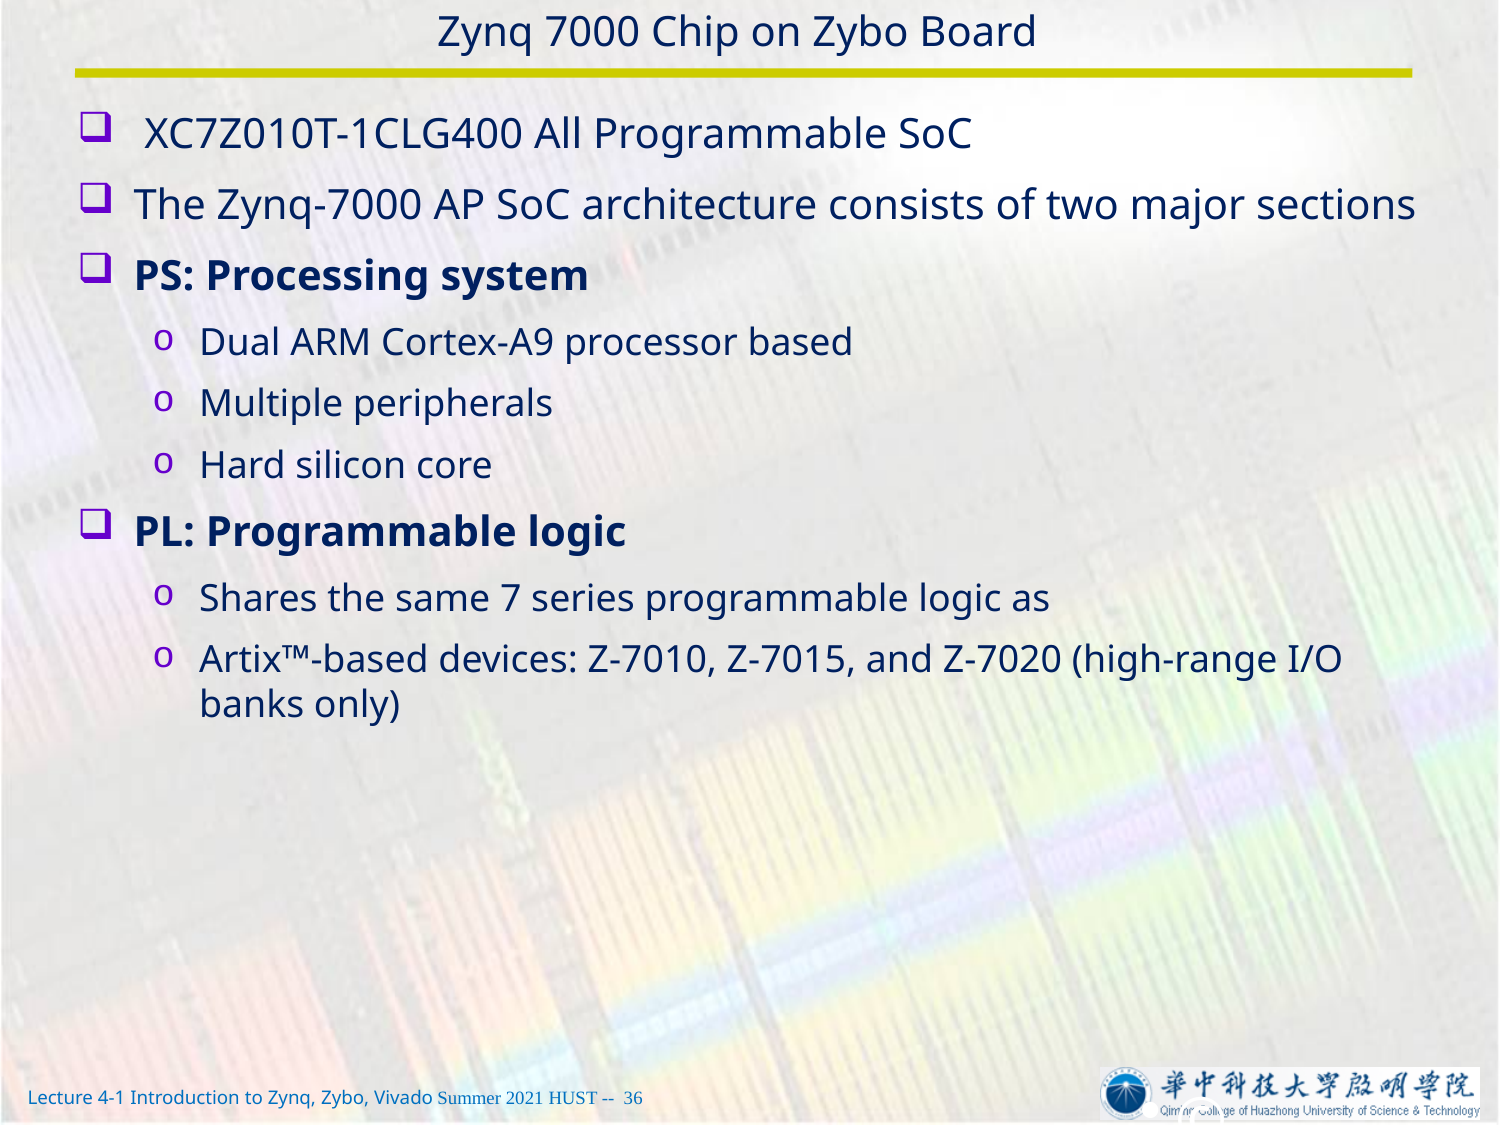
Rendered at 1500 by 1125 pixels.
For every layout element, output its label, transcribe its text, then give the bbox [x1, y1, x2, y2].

footer © Copyright 2014 Xilinx [1125, 1073, 1500, 1121]
title Zynq 7000 Chip on Zybo Board [24, 4, 1450, 66]
list XC7Z010T-1CLG400 All Programmable SoC The Zynq-7000 AP SoC architecture consists of two major sections PS: Processing system Dual ARM Cortex-A9 processor based Multiple peripherals Hard silicon core PL: Programmable logic Shares the same 7 series programmable logic as Artix™-based devices: Z-7010, Z-7015, and Z-7020 (high-range I/O banks only) [62, 99, 1450, 1060]
picture [0, 0, 1500, 1125]
